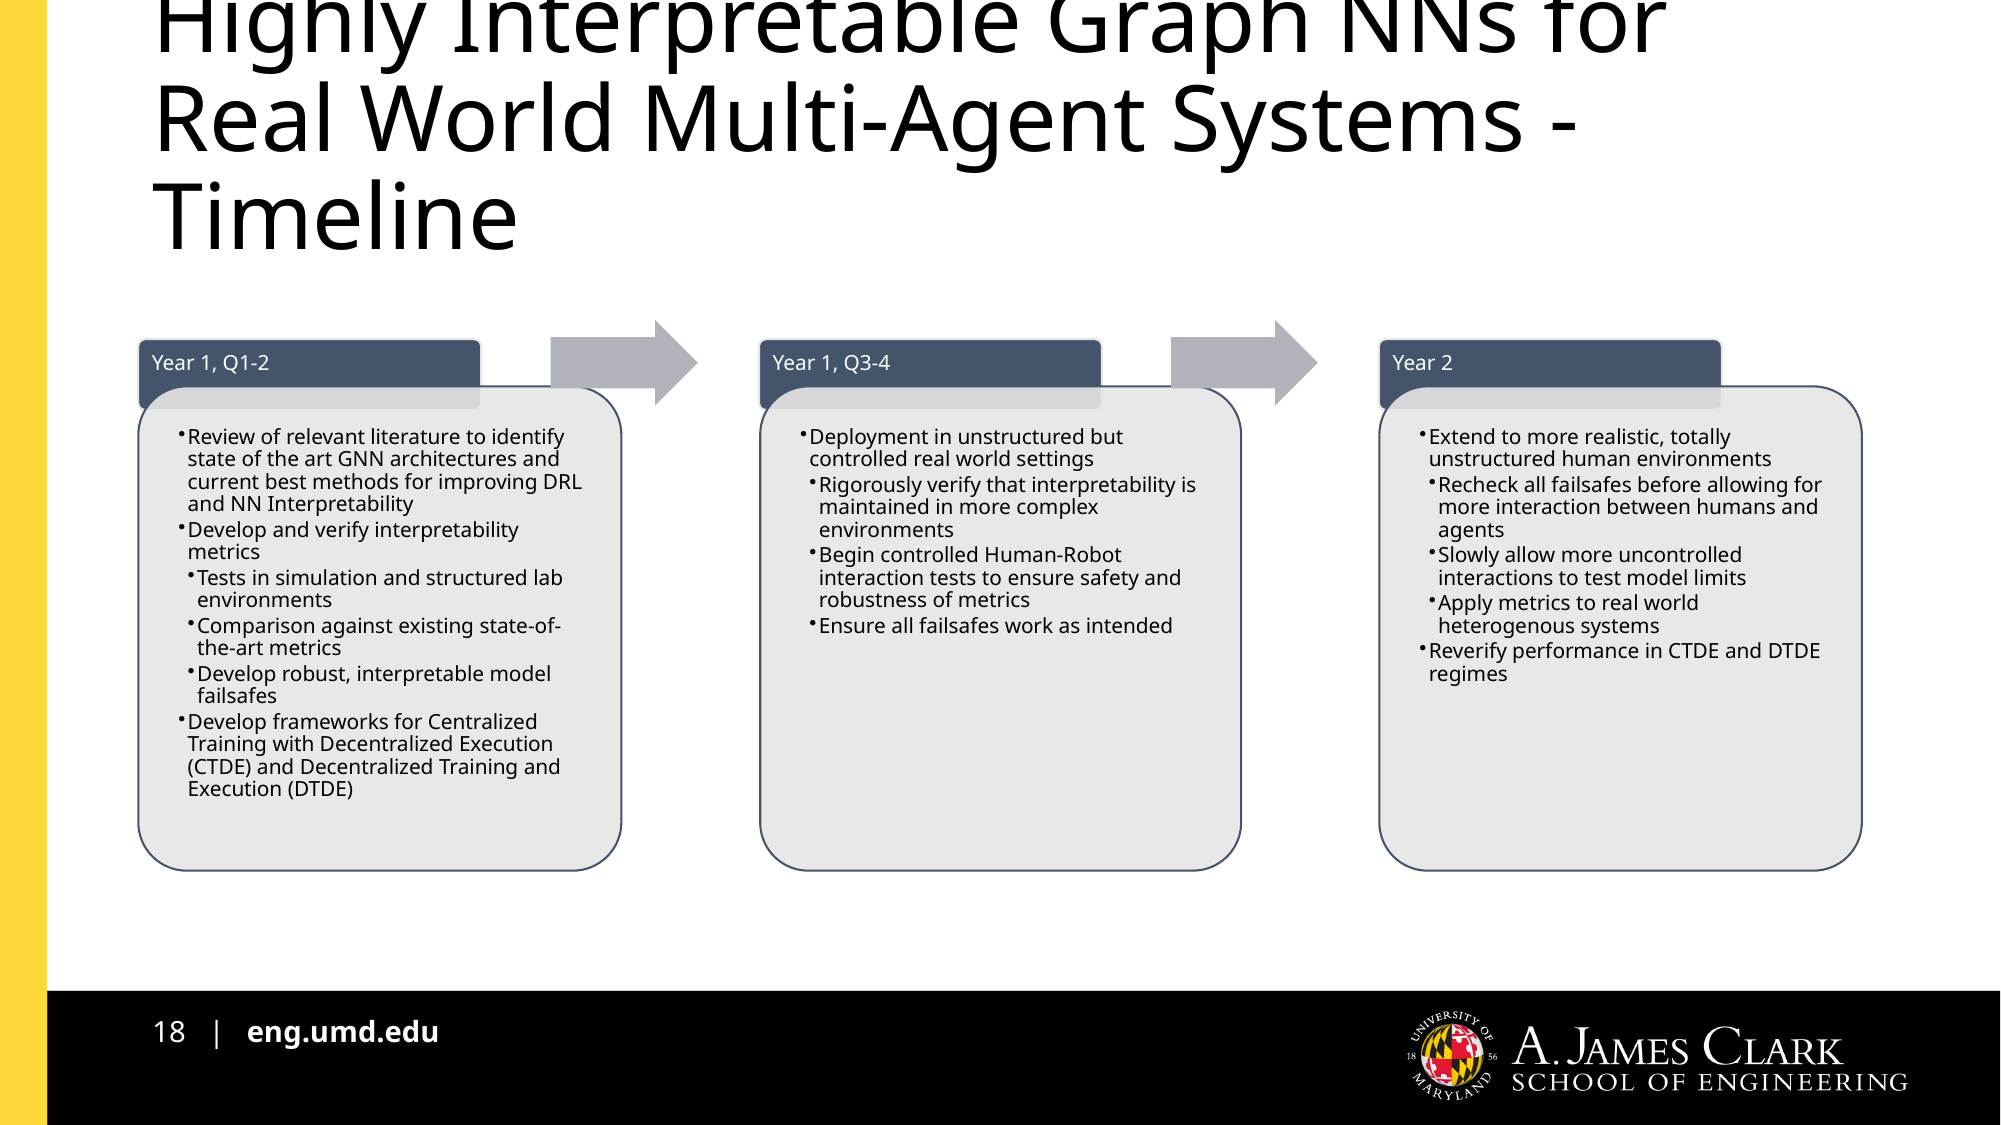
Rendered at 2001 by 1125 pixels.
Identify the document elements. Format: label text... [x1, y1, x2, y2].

footer 18 | eng.umd.edu [137, 1002, 1338, 1063]
title Highly Interpretable Graph NNs for Real World Multi-Agent Systems - Timeline [137, 59, 1863, 278]
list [137, 299, 1863, 911]
picture [0, 0, 2001, 1125]
